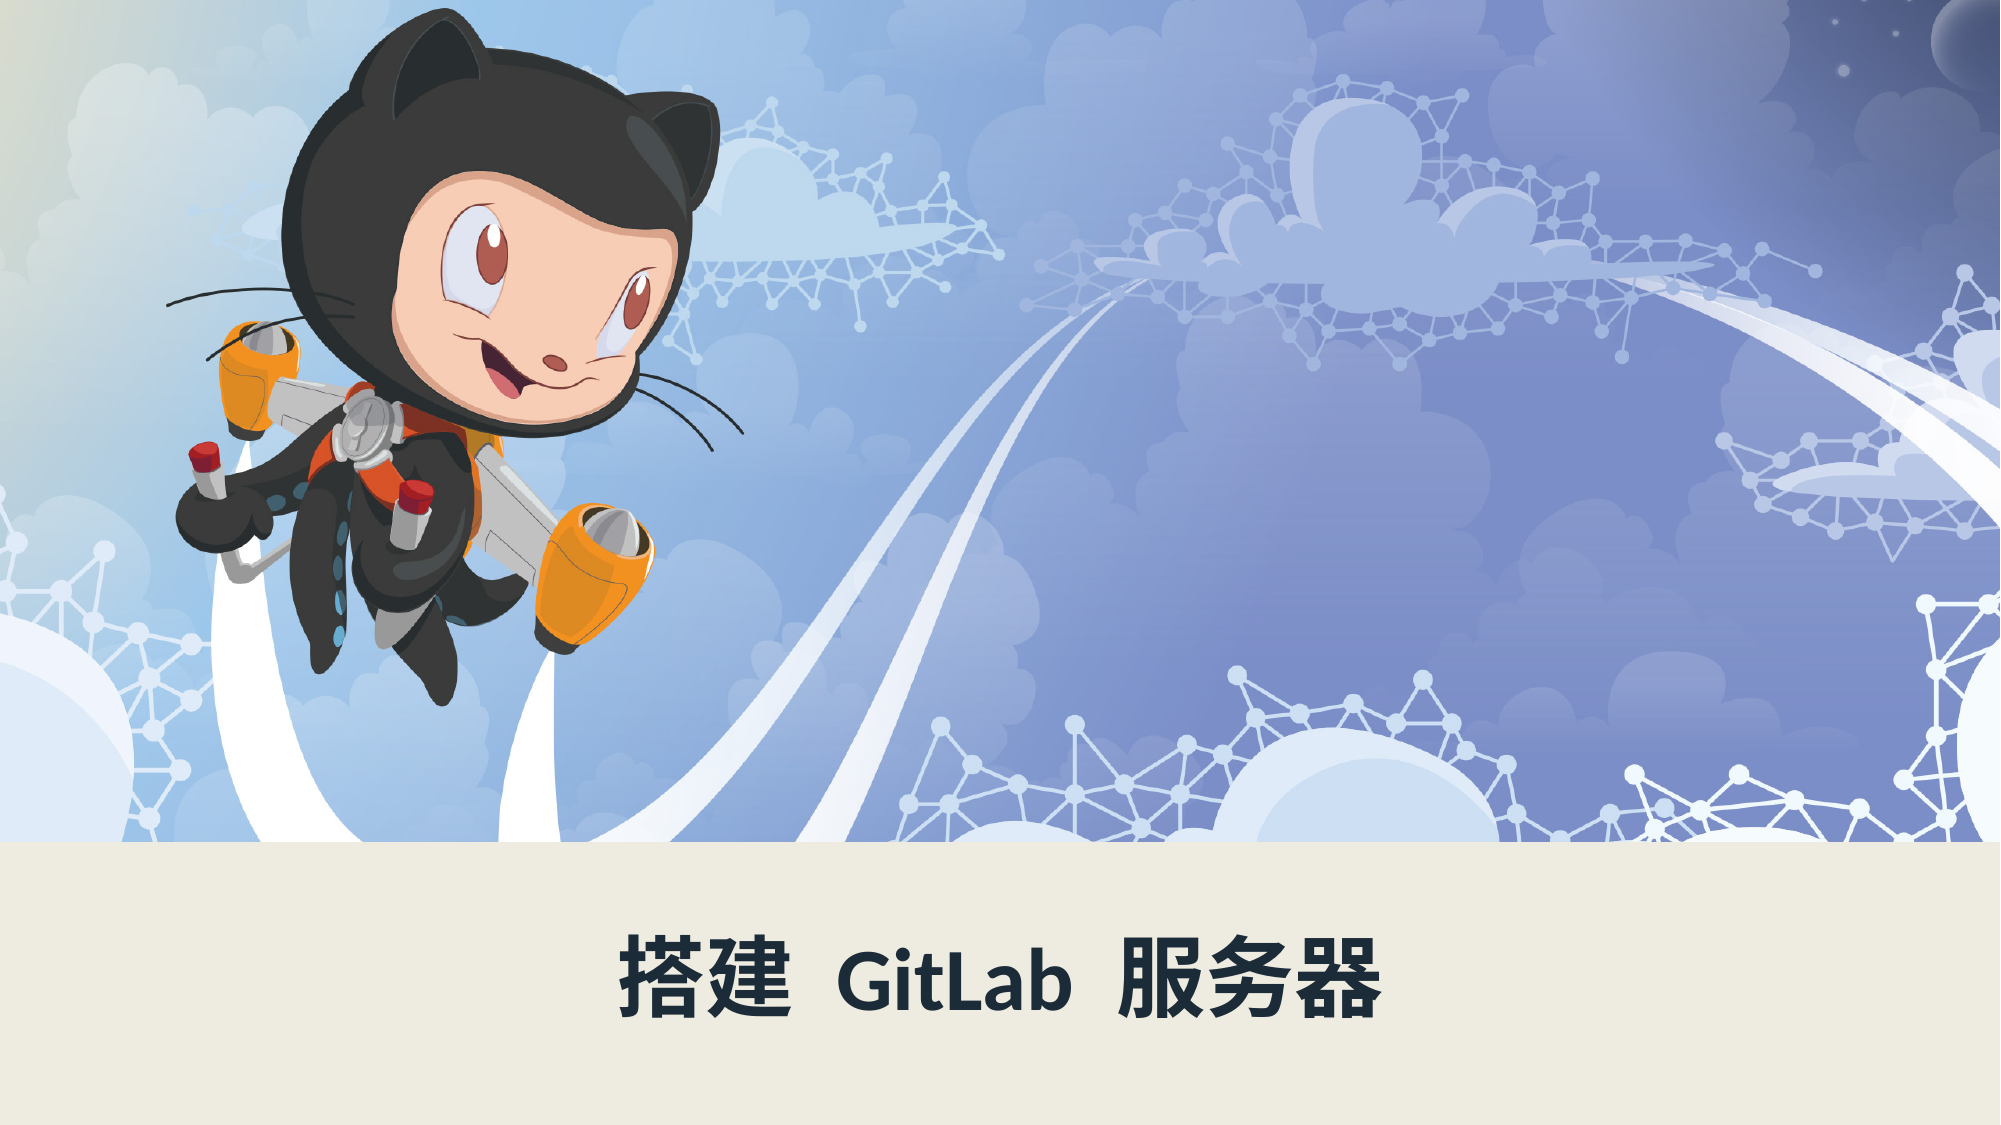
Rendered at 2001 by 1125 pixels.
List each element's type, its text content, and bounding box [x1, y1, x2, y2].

text_box 搭建 GitLab 服务器 [601, 914, 1398, 1036]
picture [0, 0, 2000, 843]
